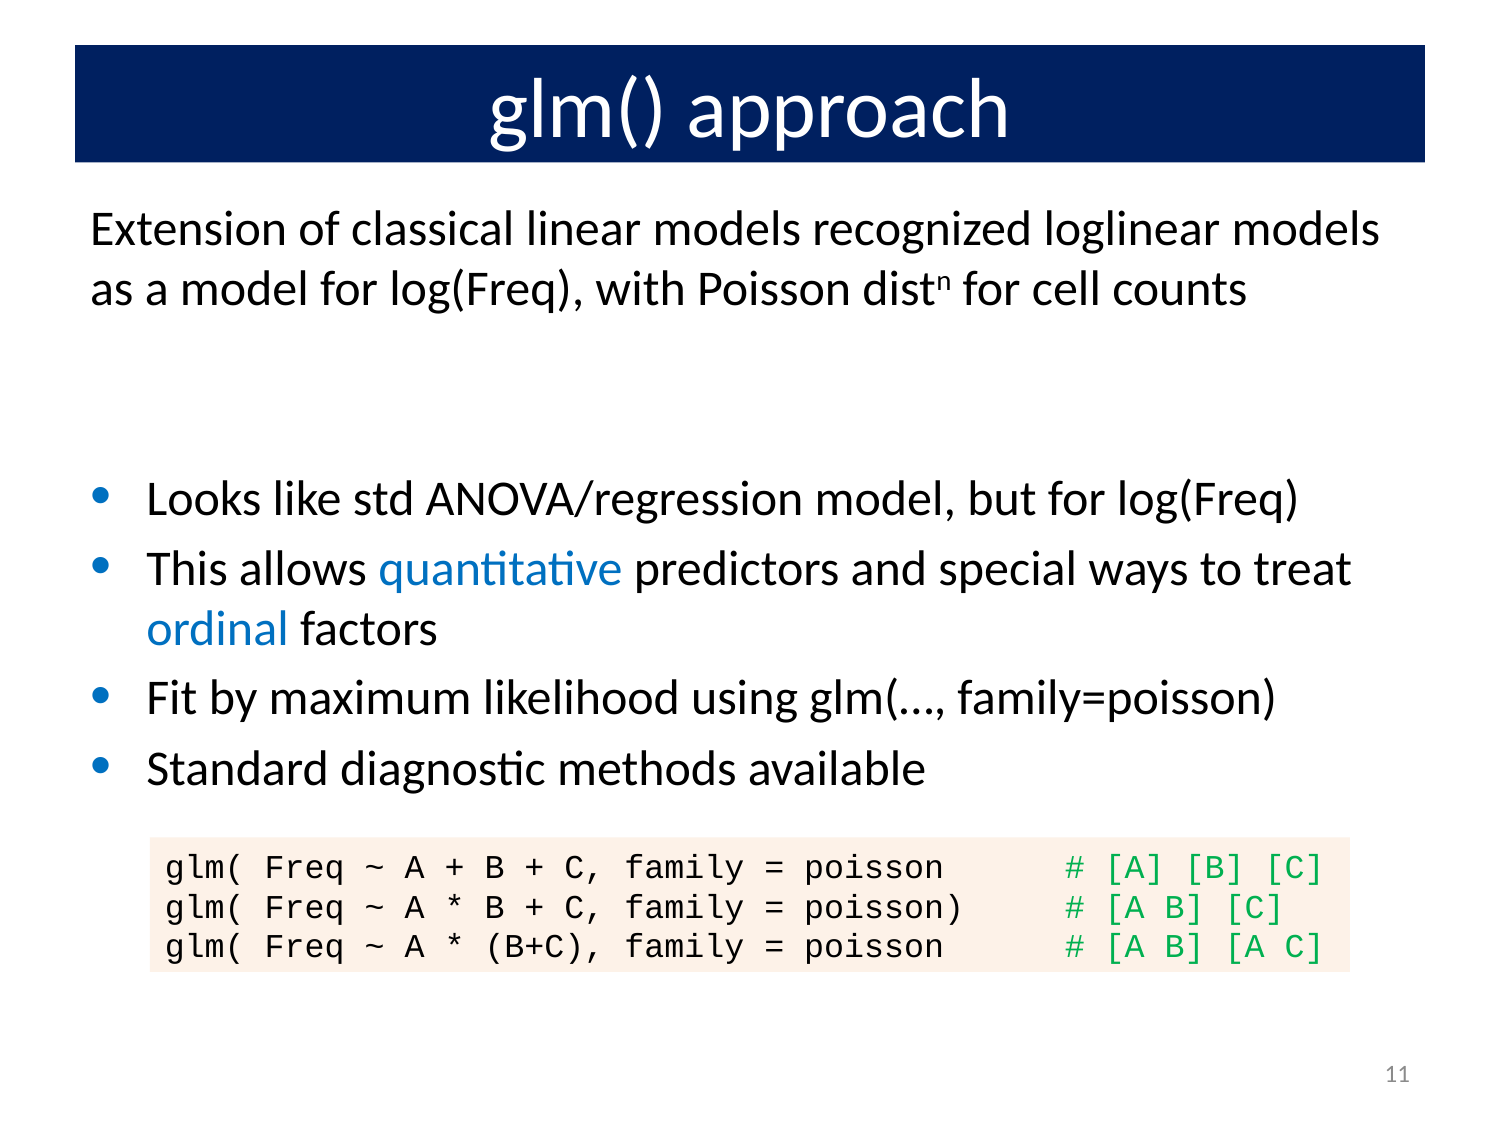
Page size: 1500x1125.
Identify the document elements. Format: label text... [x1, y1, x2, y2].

title glm() approach [75, 45, 1425, 163]
slide_number 11 [1074, 1042, 1425, 1103]
text_box glm( Freq ~ A + B + C, family = poisson # [A] [B] [C] glm( Freq ~ A * B + C, family = poisson) # [A B] [C] glm( Freq ~ A * (B+C), family = poisson # [A B] [A C] [149, 837, 1350, 972]
